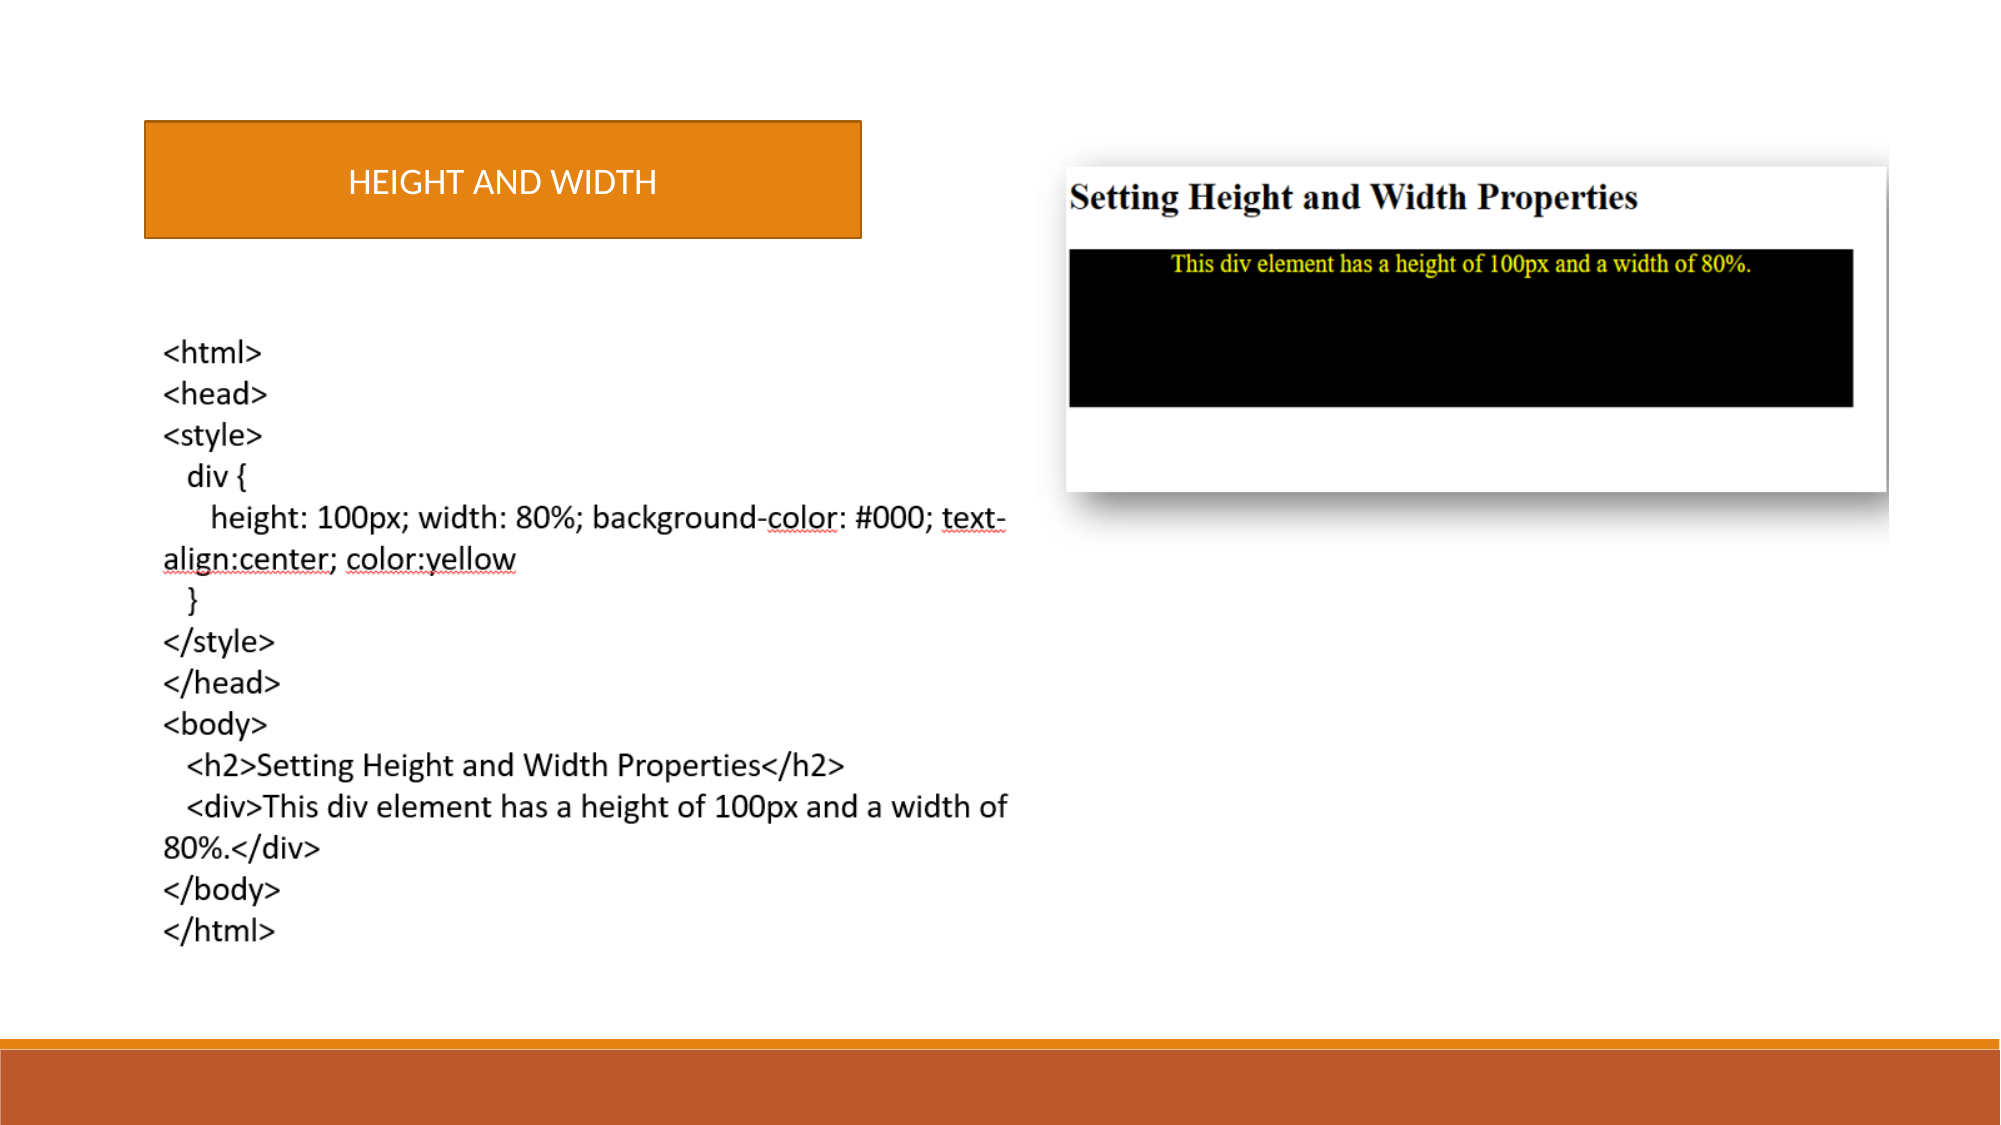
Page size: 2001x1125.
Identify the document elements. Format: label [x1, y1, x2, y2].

picture [110, 102, 1890, 994]
